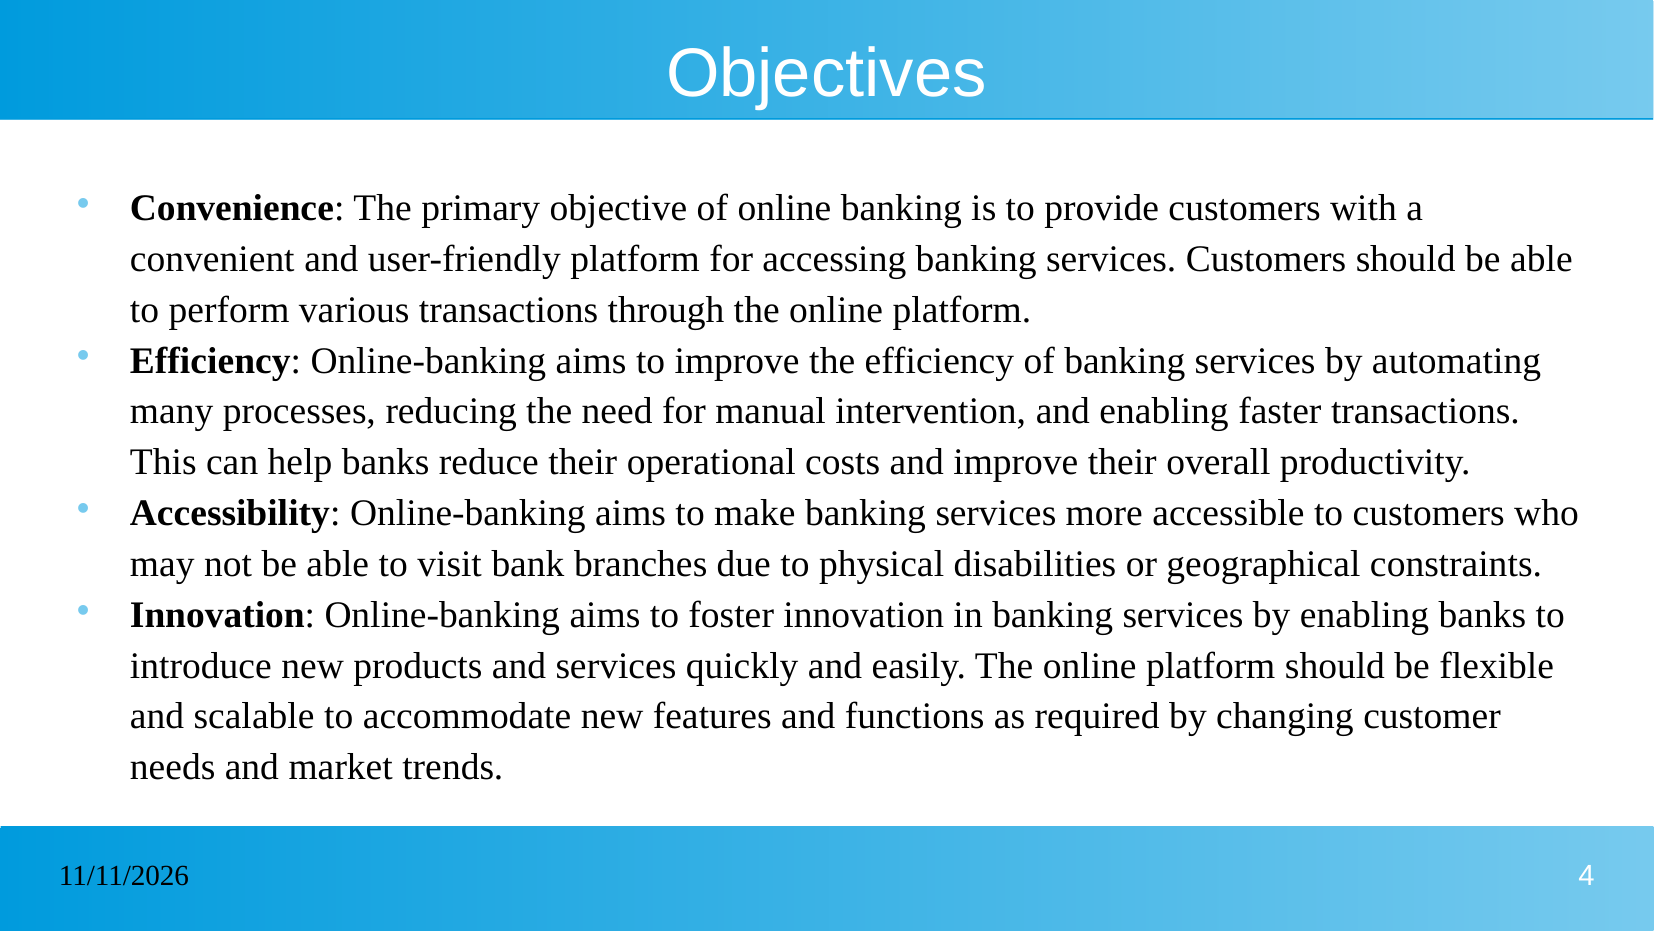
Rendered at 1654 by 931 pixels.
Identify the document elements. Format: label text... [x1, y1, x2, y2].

list Convenience: The primary objective of online banking is to provide customers with a convenient and user-friendly platform for accessing banking services. Customers should be able to perform various transactions through the online platform. Efficiency: Online-banking aims to improve the efficiency of banking services by automating many processes, reducing the need for manual intervention, and enabling faster transactions. This can help banks reduce their operational costs and improve their overall productivity. Accessibility: Online-banking aims to make banking services more accessible to customers who may not be able to visit bank branches due to physical disabilities or geographical constraints. Innovation: Online-banking aims to foster innovation in banking services by enabling banks to introduce new products and services quickly and easily. The online platform should be flexible and scalable to accommodate new features and functions as required by changing customer needs and market trends. [59, 177, 1595, 768]
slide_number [59, 856, 443, 916]
title Objectives [59, 29, 1595, 108]
slide_number 4 [1210, 856, 1595, 916]
